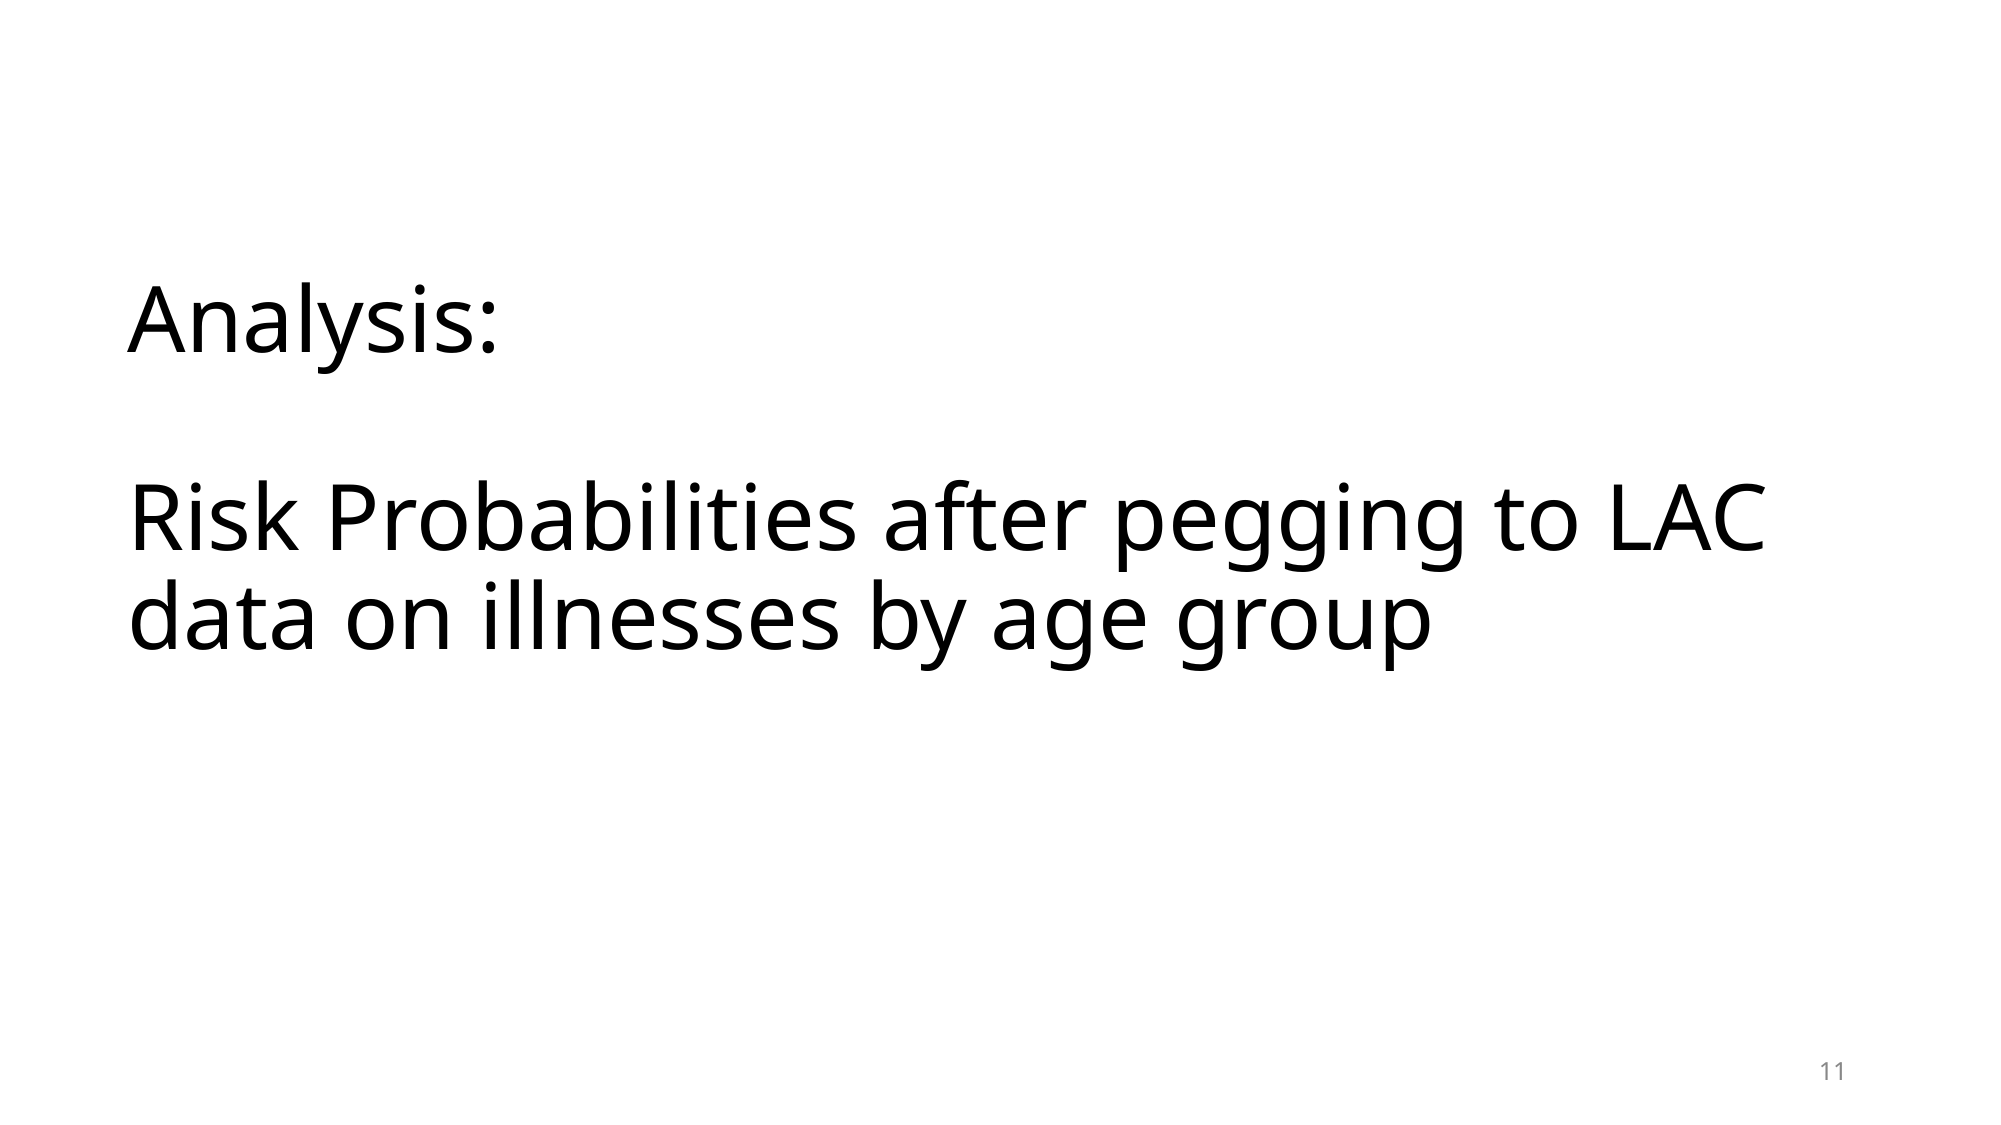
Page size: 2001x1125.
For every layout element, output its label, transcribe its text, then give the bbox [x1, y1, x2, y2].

title Analysis: Risk Probabilities after pegging to LAC data on illnesses by age group [112, 206, 1838, 737]
slide_number ‹#› [1412, 1042, 1863, 1103]
